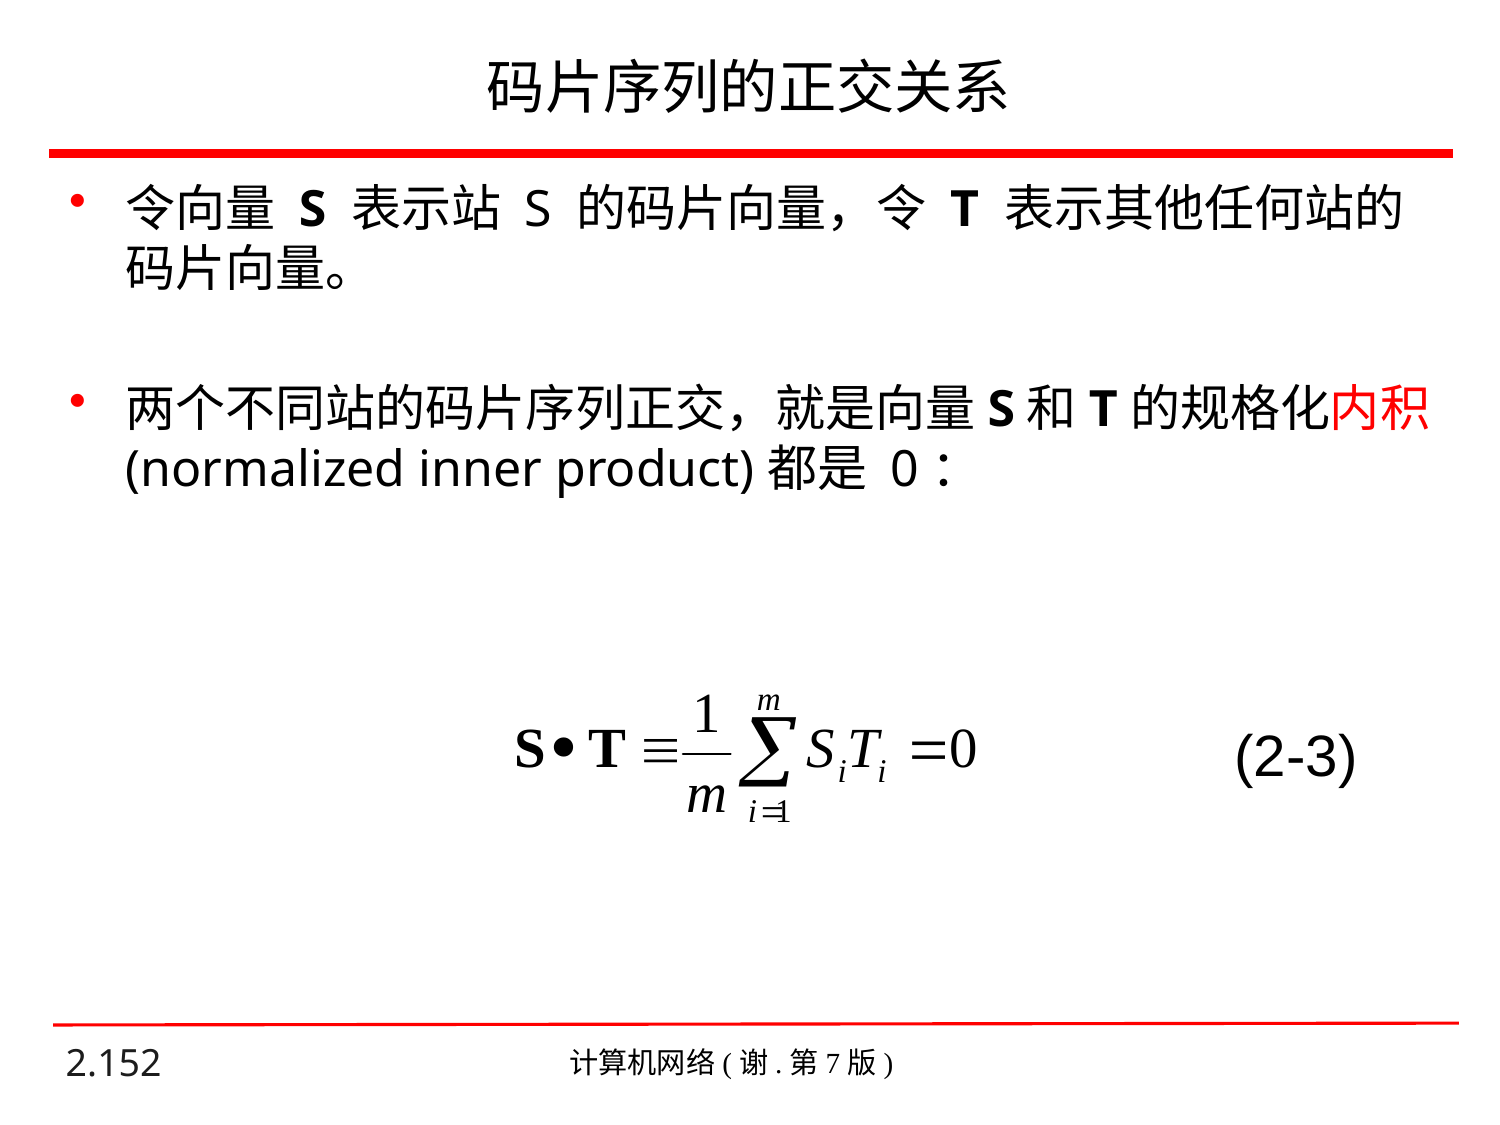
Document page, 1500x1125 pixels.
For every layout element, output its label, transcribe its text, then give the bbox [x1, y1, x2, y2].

list 令向量 S 表示站 S 的码片向量，令 T 表示其他任何站的码片向量。 两个不同站的码片序列正交，就是向量S和T的规格化内积(normalized inner product)都是 0： [53, 168, 1447, 1014]
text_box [507, 673, 987, 835]
title 码片序列的正交关系 [58, 33, 1440, 137]
